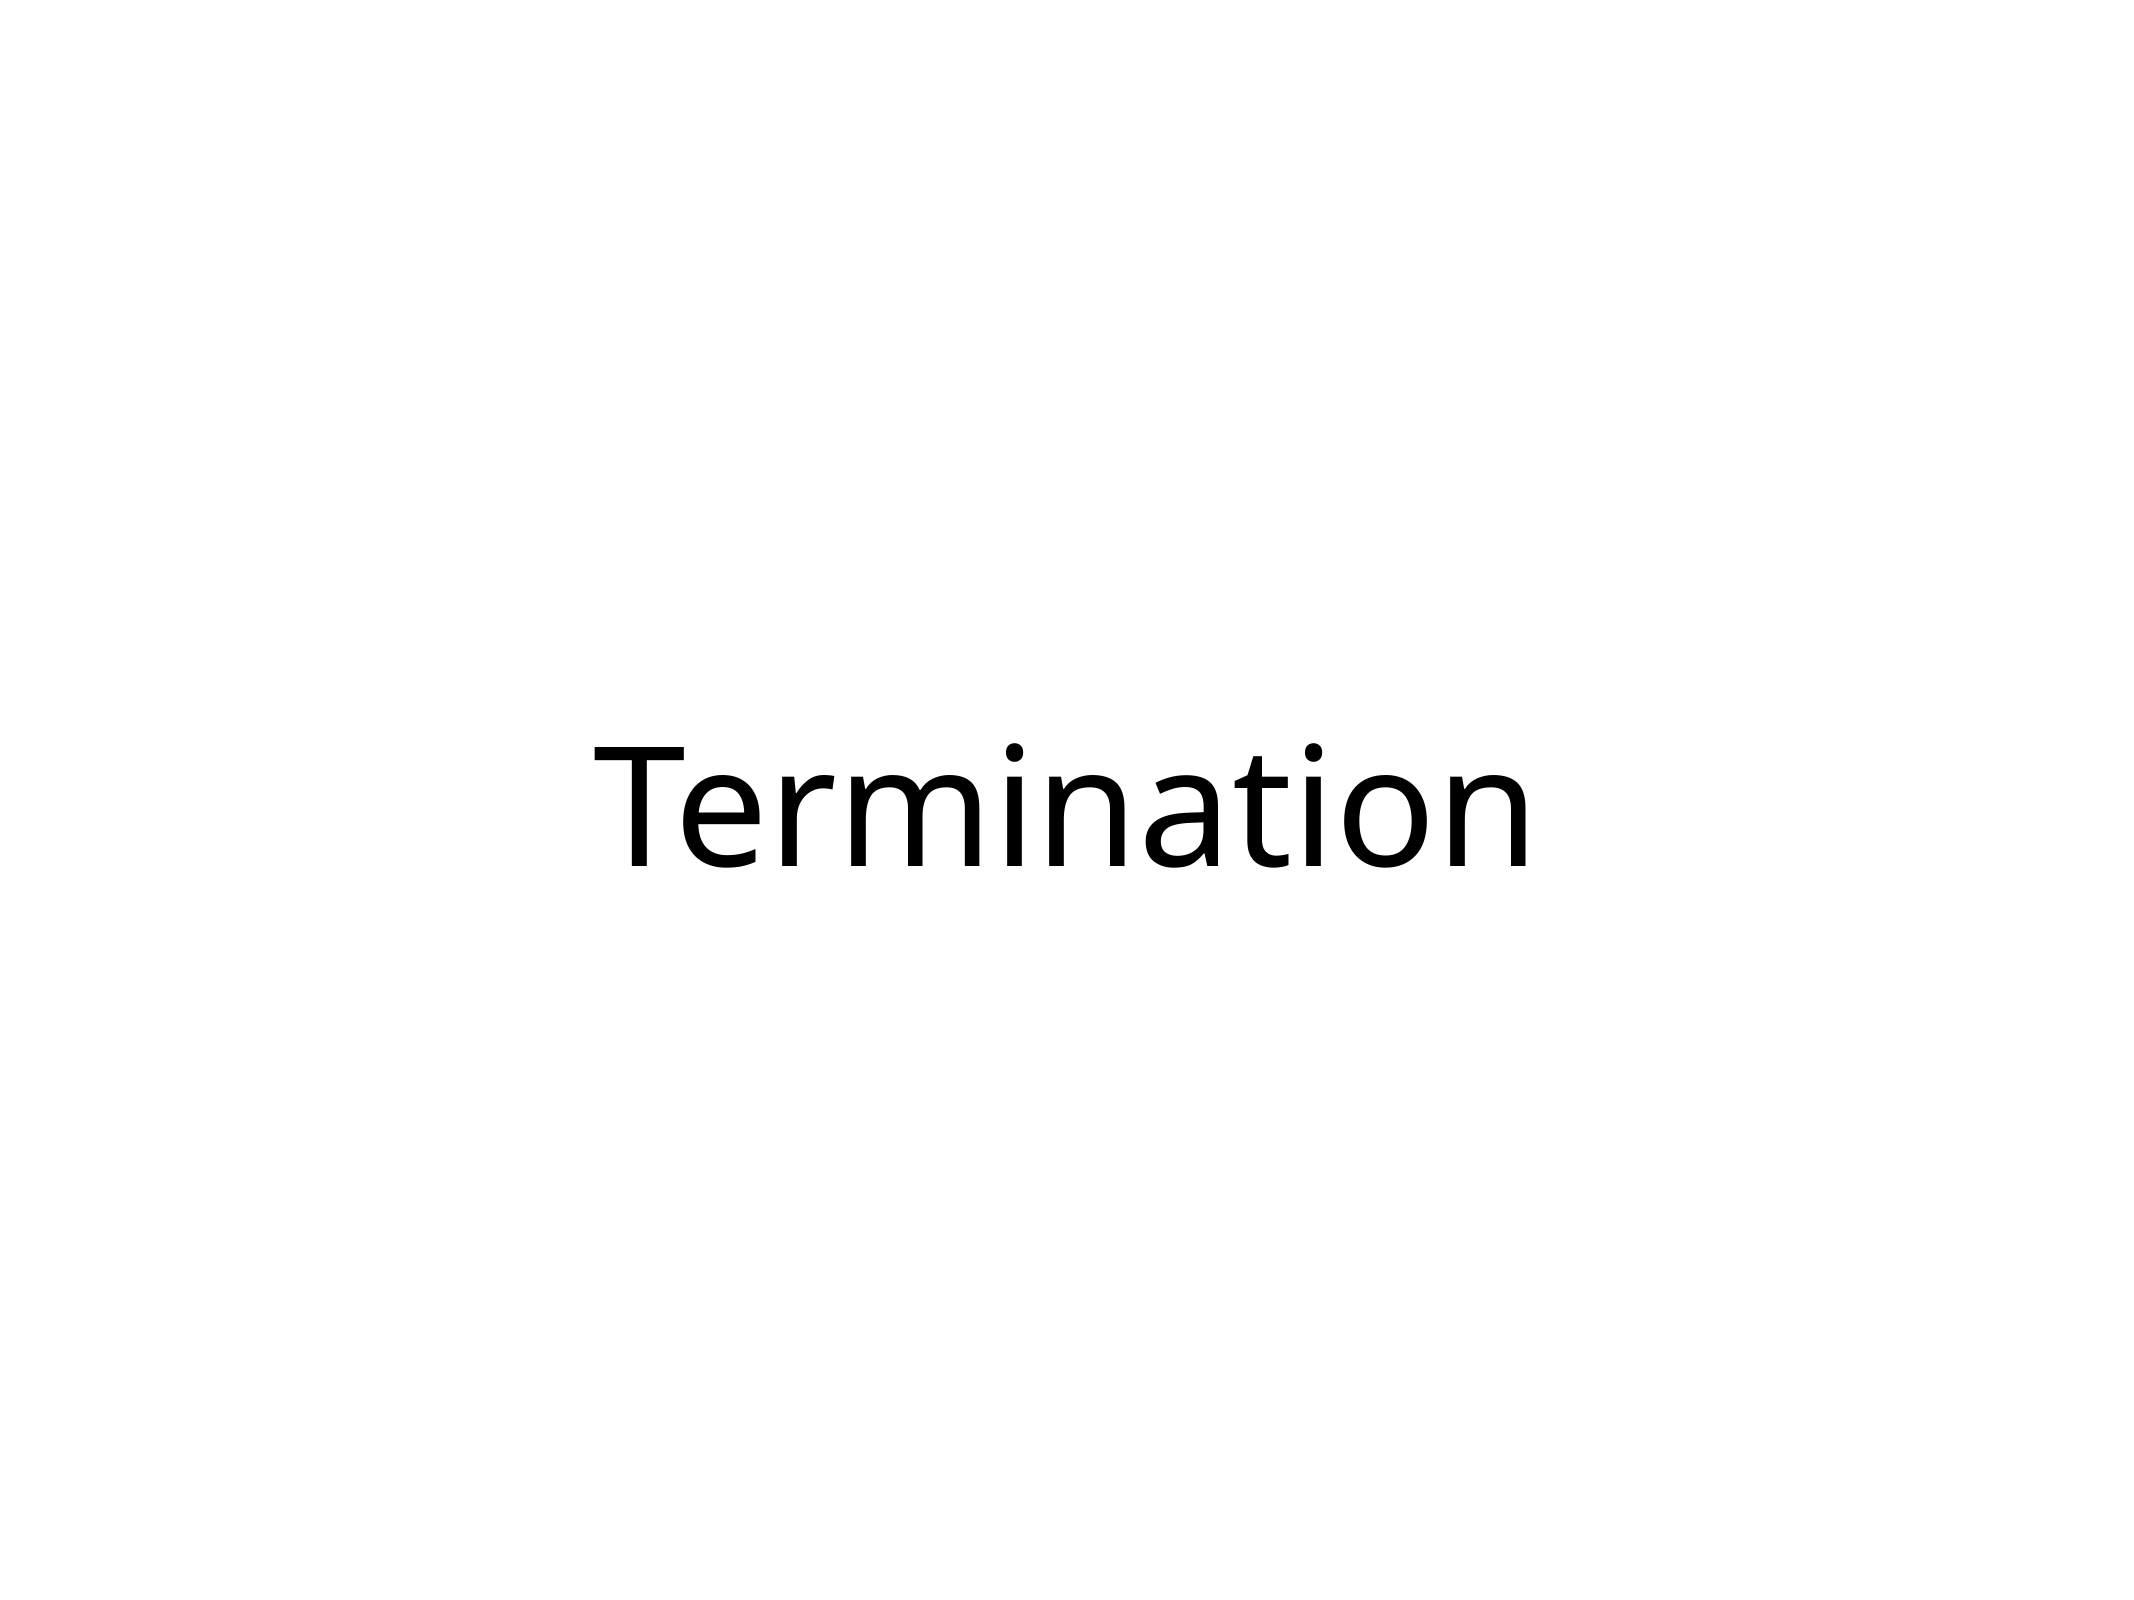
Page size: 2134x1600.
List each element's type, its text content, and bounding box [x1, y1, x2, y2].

title Termination [207, 528, 1926, 1072]
